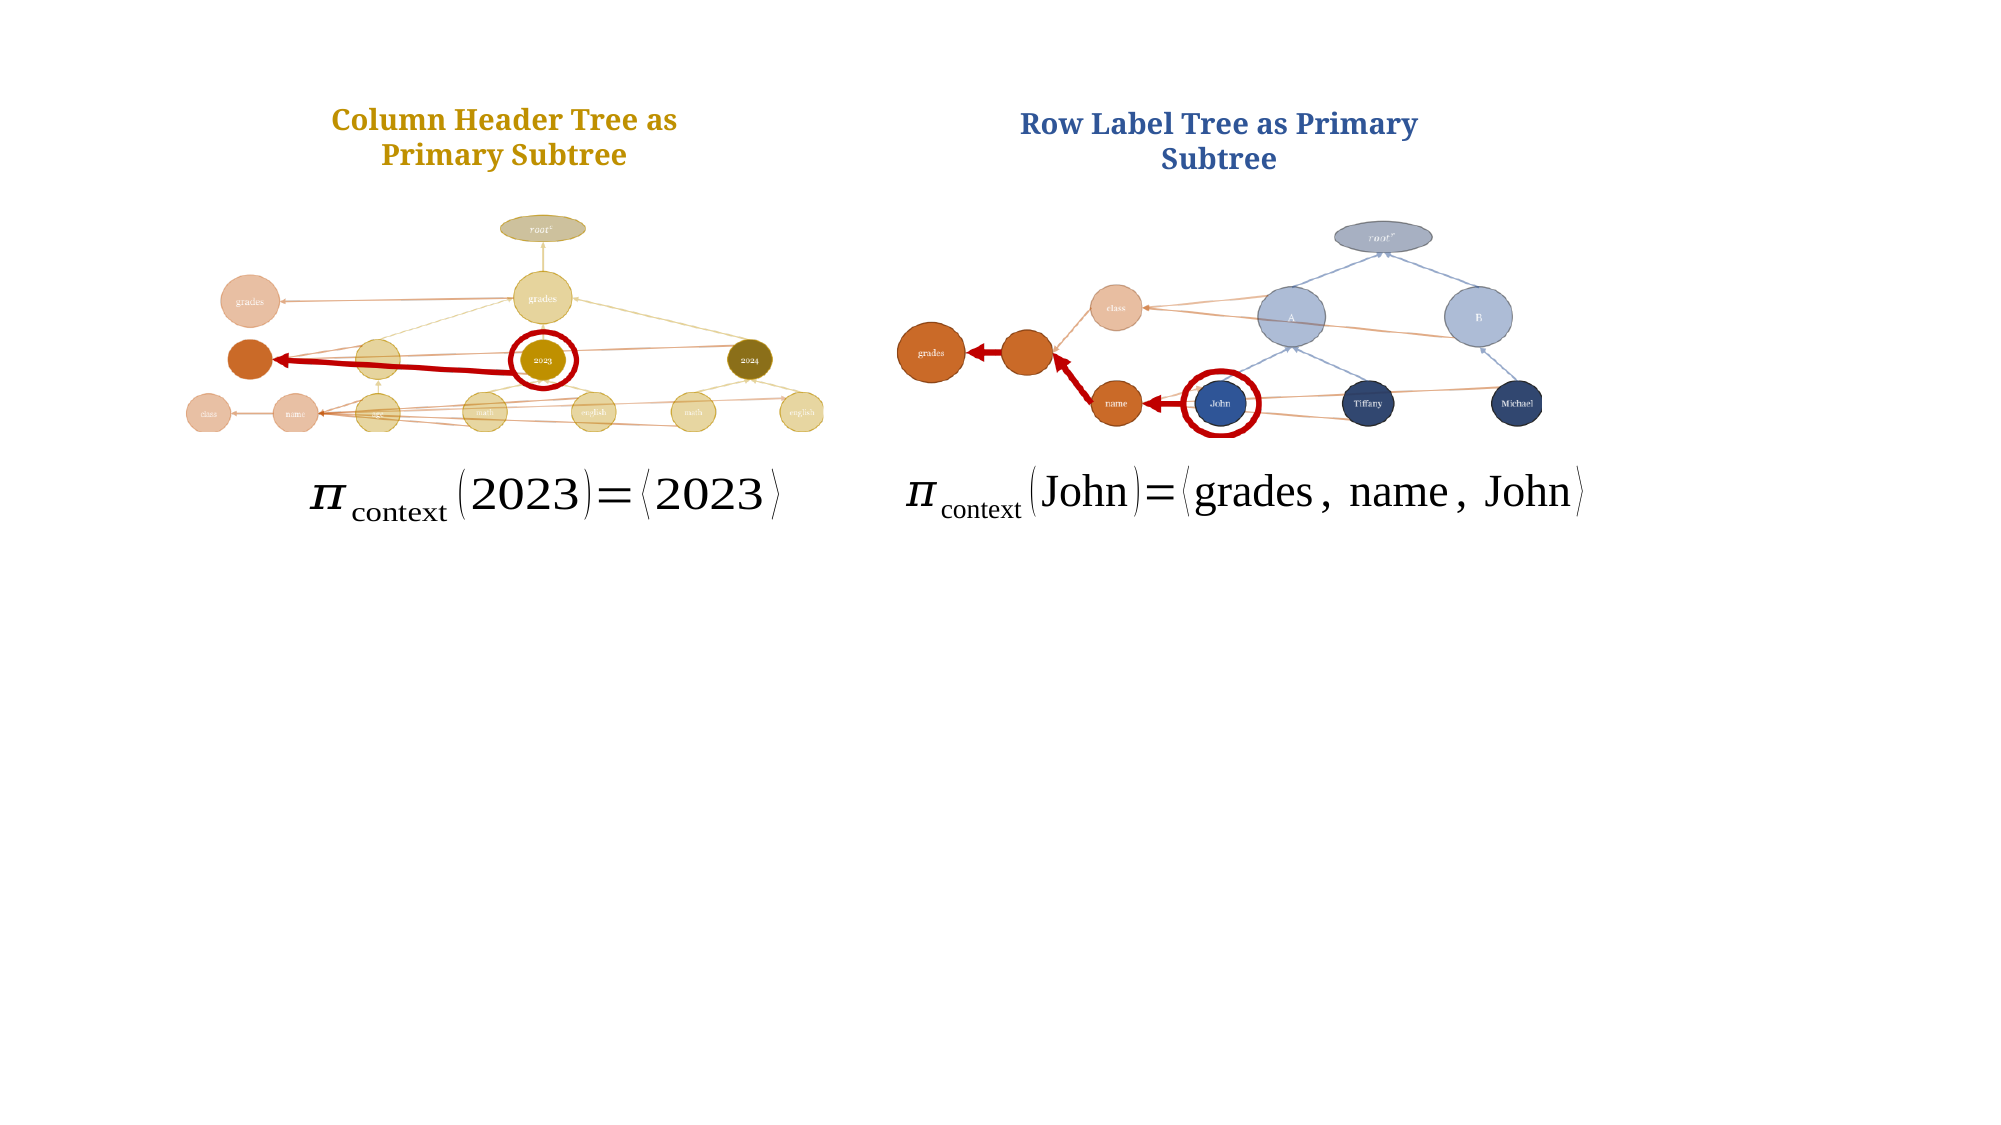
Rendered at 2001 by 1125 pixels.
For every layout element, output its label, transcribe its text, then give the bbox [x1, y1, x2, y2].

picture [896, 220, 1542, 438]
text_box Row Label Tree as Primary Subtree [1004, 97, 1435, 183]
picture [185, 214, 824, 432]
text_box Column Header Tree as Primary Subtree [289, 93, 720, 179]
